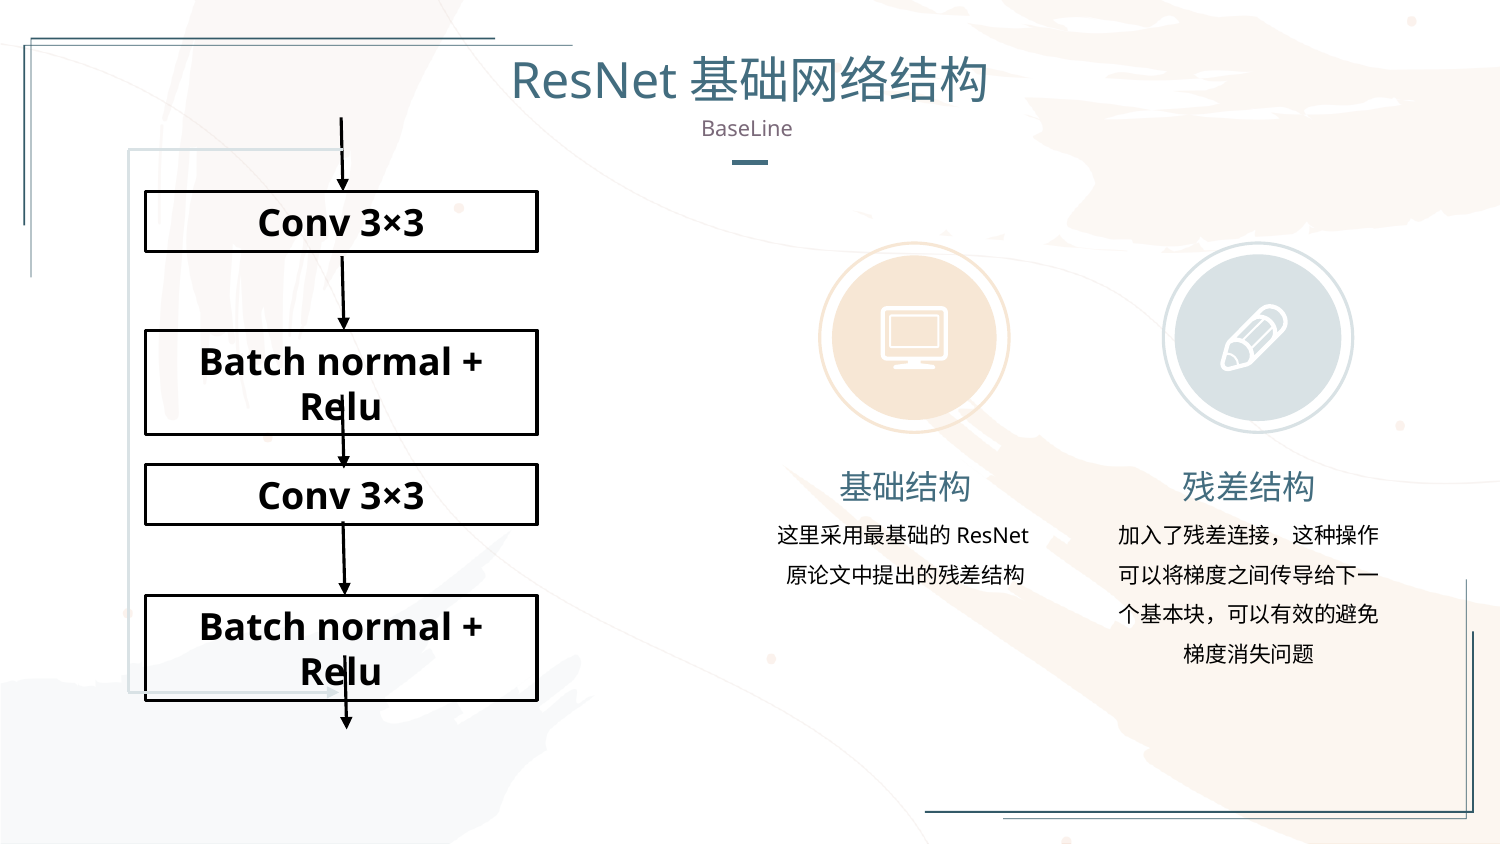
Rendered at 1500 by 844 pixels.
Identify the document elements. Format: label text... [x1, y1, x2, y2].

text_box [1163, 242, 1353, 433]
text_box BaseLine [450, 107, 1050, 149]
text_box ResNet基础网络结构 [495, 41, 1005, 107]
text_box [128, 117, 538, 730]
text_box 这里采用最基础的ResNet原论文中提出的残差结构 [759, 501, 1052, 596]
text_box 加入了残差连接，这种操作可以将梯度之间传导给下一个基本块，可以有效的避免梯度消失问题 [1103, 501, 1396, 674]
text_box 残差结构 [1133, 458, 1366, 514]
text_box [819, 242, 1010, 433]
text_box 基础结构 [789, 458, 1022, 514]
